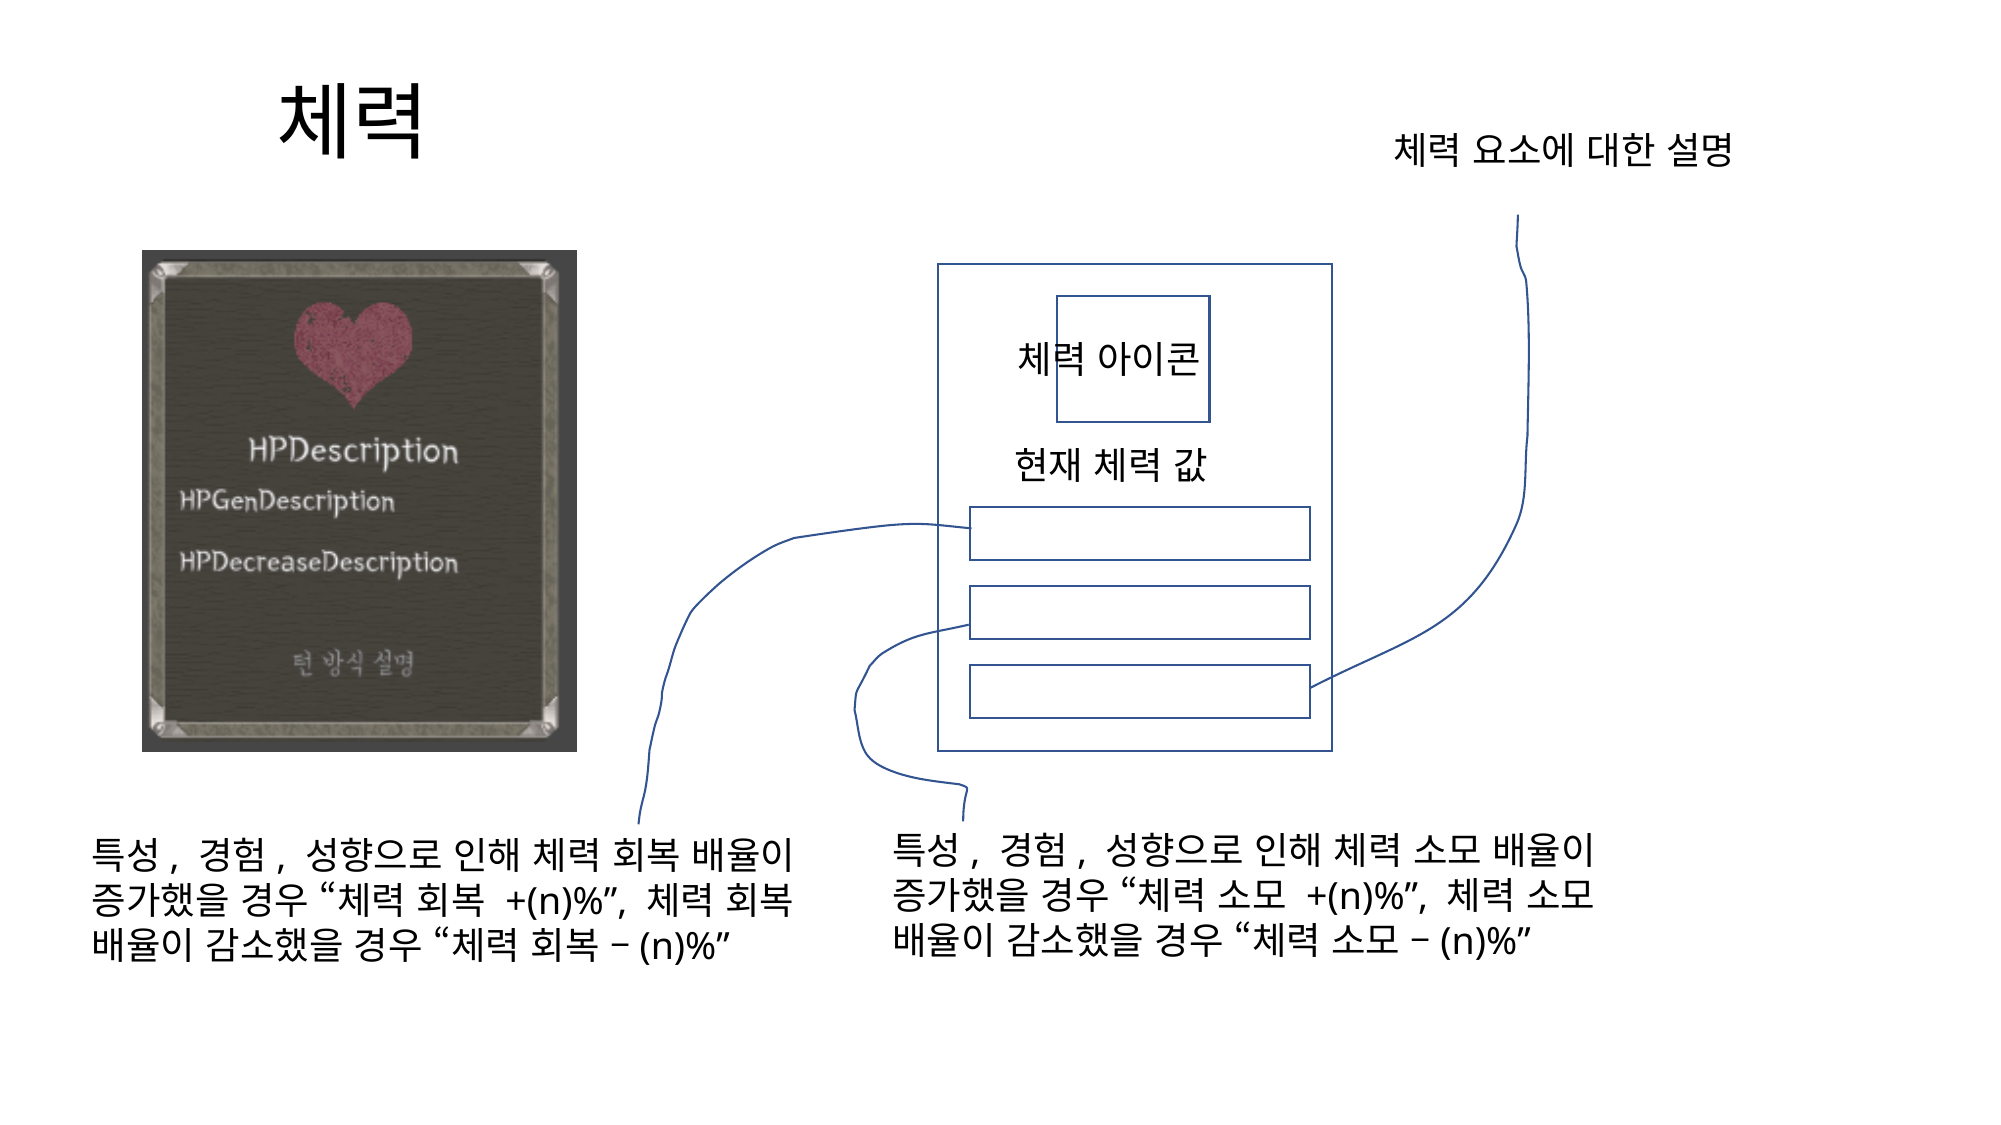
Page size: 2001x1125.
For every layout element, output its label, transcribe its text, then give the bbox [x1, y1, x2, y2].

text_box 특성, 경험, 성향으로 인해 체력 소모 배율이 증가했을 경우 “체력 소모 +(n)%”, 체력 소모 배율이 감소했을 경우 “체력 소모 –(n)%” [877, 820, 1661, 970]
text_box [969, 585, 1311, 640]
text_box [937, 263, 1333, 752]
text_box [1056, 295, 1211, 328]
text_box 체력 요소에 대한 설명 [1378, 119, 1905, 180]
picture [142, 250, 577, 752]
text_box 체력 [261, 61, 801, 177]
text_box [1309, 214, 1530, 689]
text_box [1056, 389, 1211, 423]
text_box [637, 522, 972, 825]
text_box [853, 623, 969, 822]
text_box 특성, 경험, 성향으로 인해 체력 회복 배율이 증가했을 경우 “체력 회복 +(n)%”, 체력 회복 배율이 감소했을 경우 “체력 회복 –(n)%” [76, 824, 861, 974]
text_box [969, 664, 1311, 719]
text_box 현재 체력 값 [999, 434, 1293, 495]
text_box [969, 506, 1311, 561]
text_box 체력 아이콘 [1003, 328, 1311, 389]
